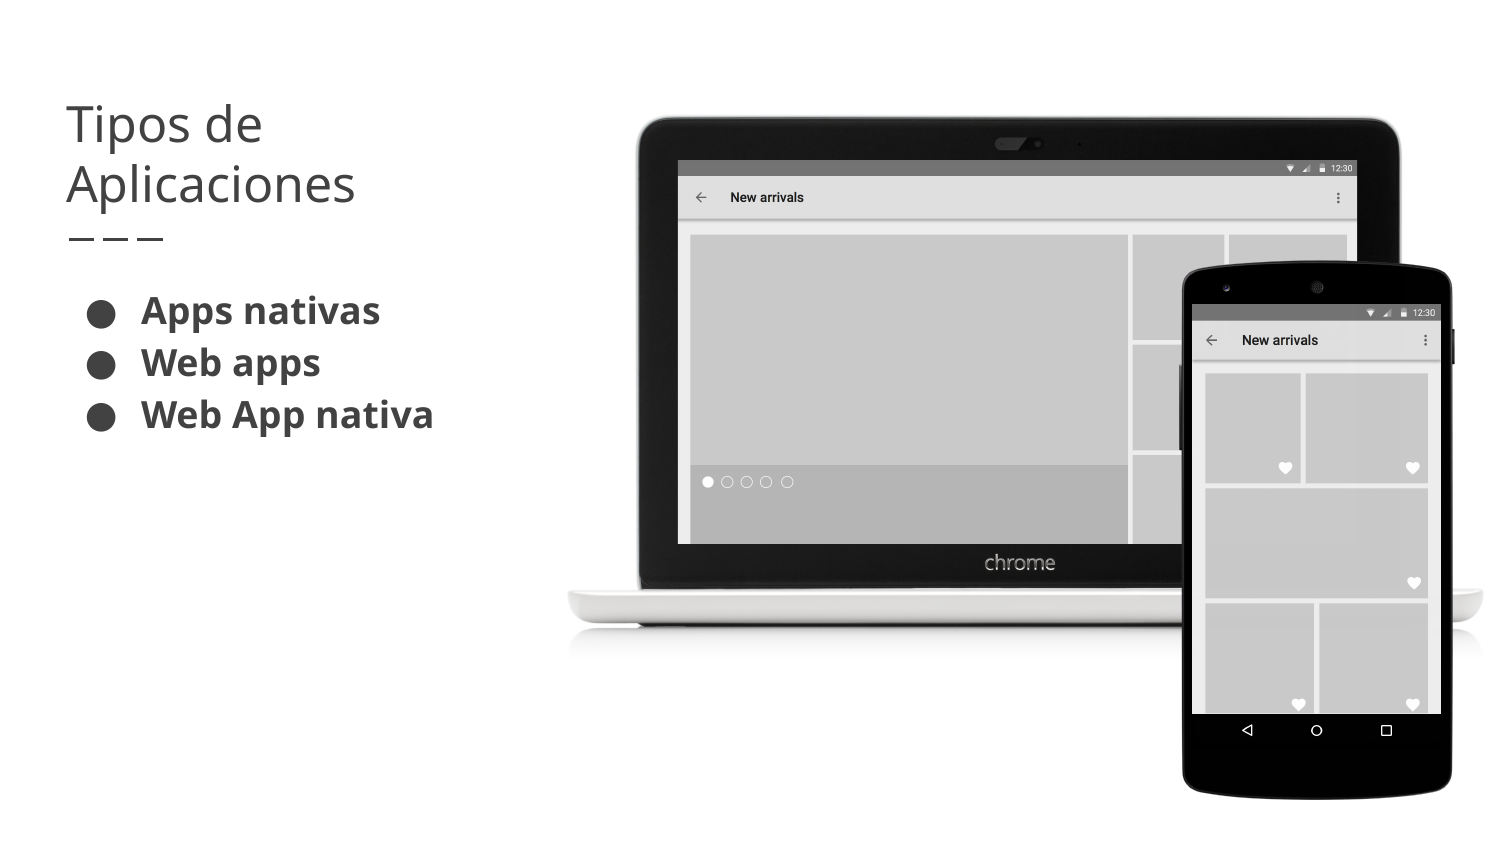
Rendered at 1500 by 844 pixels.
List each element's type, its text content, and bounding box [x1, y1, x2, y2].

picture [566, 114, 1484, 801]
list Apps nativas Web apps Web App nativa [51, 265, 512, 750]
title Tipos de Aplicaciones [51, 103, 512, 228]
